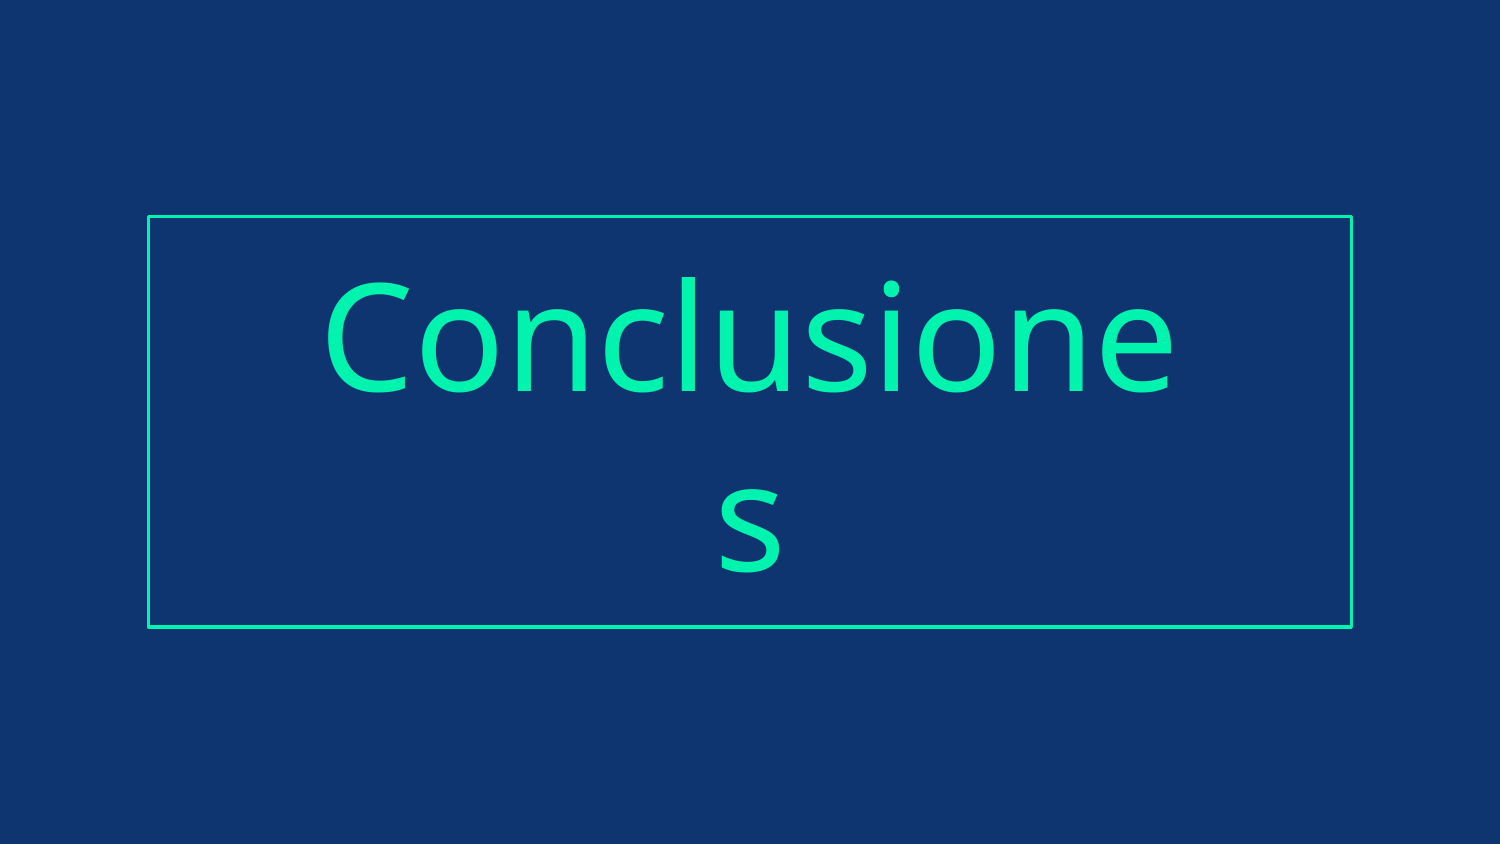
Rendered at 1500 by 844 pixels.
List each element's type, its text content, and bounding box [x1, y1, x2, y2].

title Conclusiones [289, 303, 1211, 541]
